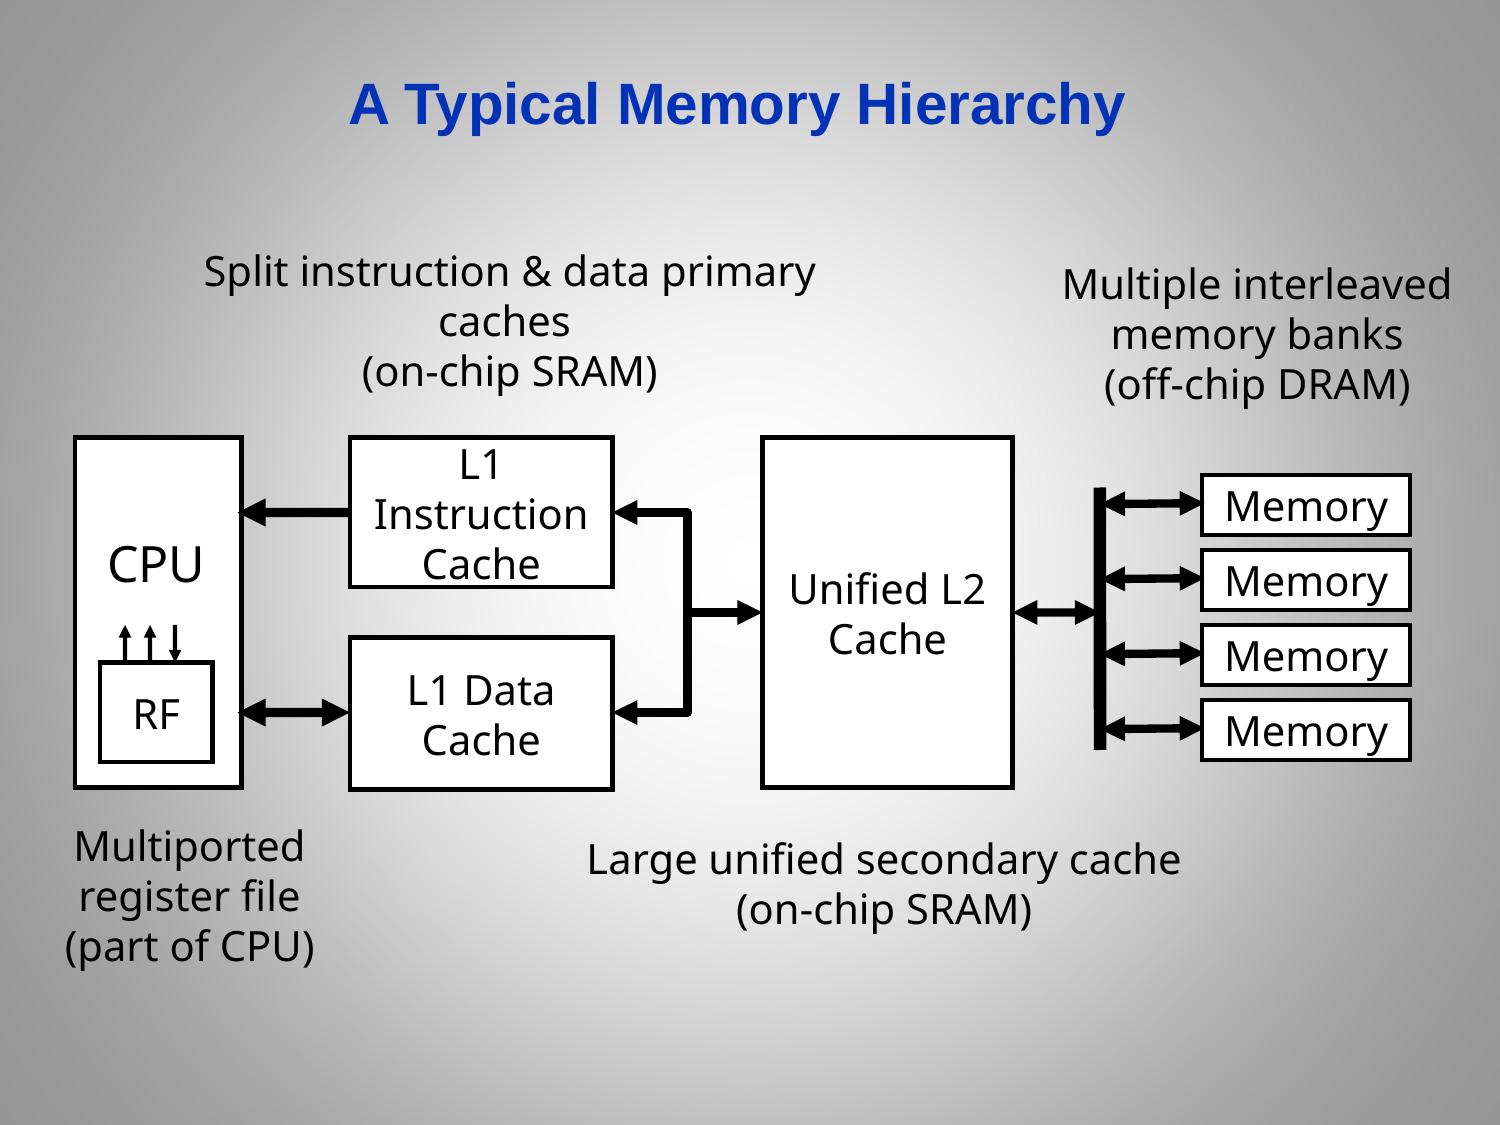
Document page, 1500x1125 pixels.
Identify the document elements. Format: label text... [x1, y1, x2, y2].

text_box [612, 506, 763, 619]
text_box [1012, 606, 1100, 619]
text_box CPU [74, 524, 238, 600]
text_box Multiported register file (part of CPU) [18, 812, 361, 978]
text_box Memory [1202, 474, 1411, 536]
text_box L1 Instruction Cache [350, 437, 613, 588]
text_box [1099, 572, 1205, 586]
text_box [237, 706, 350, 719]
text_box [1099, 497, 1205, 511]
text_box Memory [1202, 624, 1411, 686]
text_box Multiple interleaved memory banks (off-chip DRAM) [1025, 250, 1490, 415]
text_box [168, 624, 182, 663]
picture [0, 0, 1500, 1125]
text_box [1099, 722, 1205, 736]
text_box [612, 612, 688, 719]
text_box [143, 624, 157, 663]
text_box L1 Data Cache [350, 637, 613, 790]
title A Typical Memory Hierarchy [62, 35, 1413, 175]
text_box Unified L2 Cache [762, 437, 1013, 788]
text_box [237, 506, 350, 519]
text_box Split instruction & data primary caches (on-chip SRAM) [174, 237, 845, 403]
text_box Large unified secondary cache (on-chip SRAM) [537, 825, 1231, 940]
text_box [1099, 647, 1205, 661]
text_box Memory [1202, 549, 1411, 611]
text_box [118, 624, 132, 663]
text_box RF [99, 662, 213, 763]
text_box Memory [1202, 699, 1411, 761]
text_box [74, 437, 242, 788]
